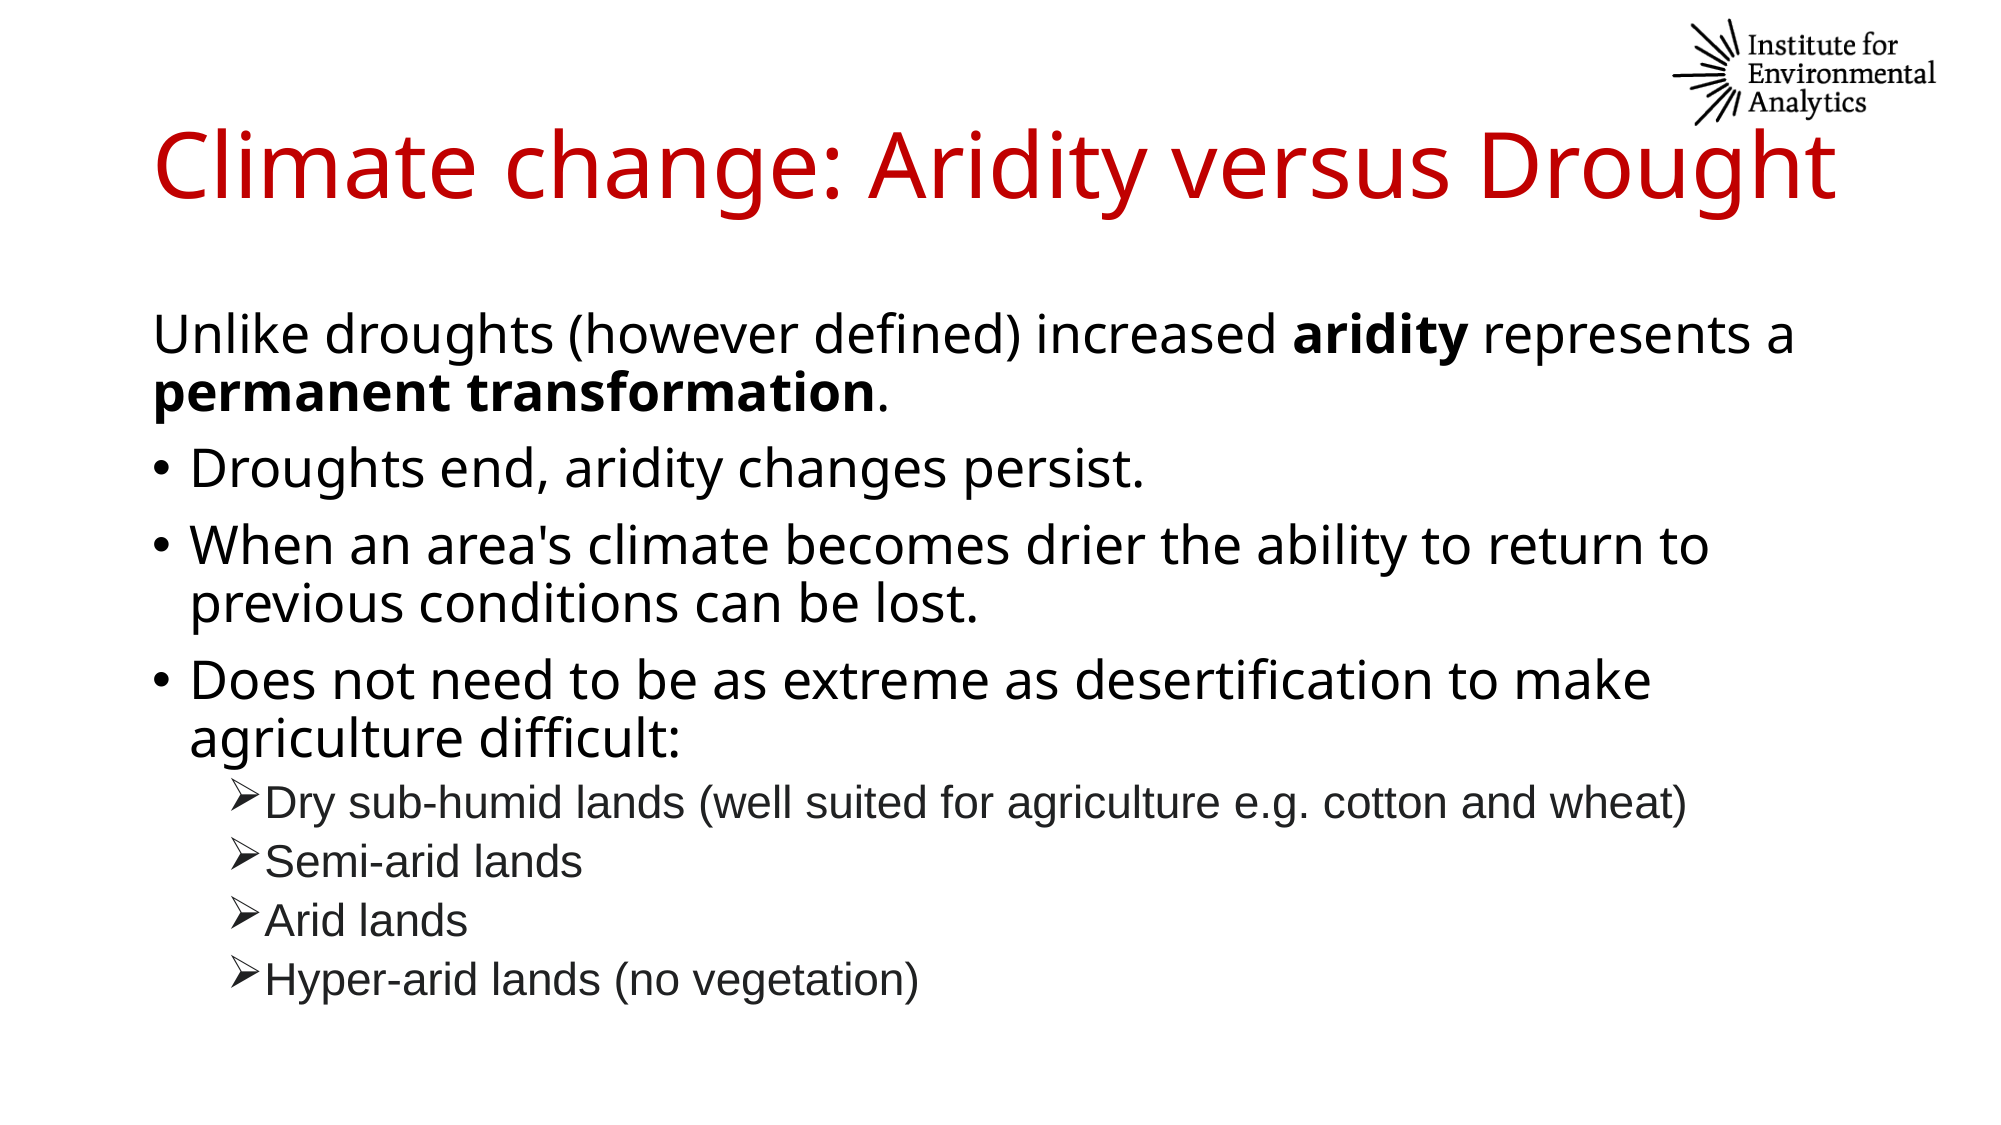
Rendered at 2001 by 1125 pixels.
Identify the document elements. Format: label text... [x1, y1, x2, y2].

picture [1672, 18, 1937, 126]
list Unlike droughts (however defined) increased aridity represents a permanent transformation. Droughts end, aridity changes persist. When an area's climate becomes drier the ability to return to previous conditions can be lost. Does not need to be as extreme as desertification to make agriculture difficult: Dry sub-humid lands (well suited for agriculture e.g. cotton and wheat) Semi-arid lands Arid lands Hyper-arid lands (no vegetation) [137, 299, 1863, 1014]
title Climate change: Aridity versus Drought [137, 59, 1863, 278]
